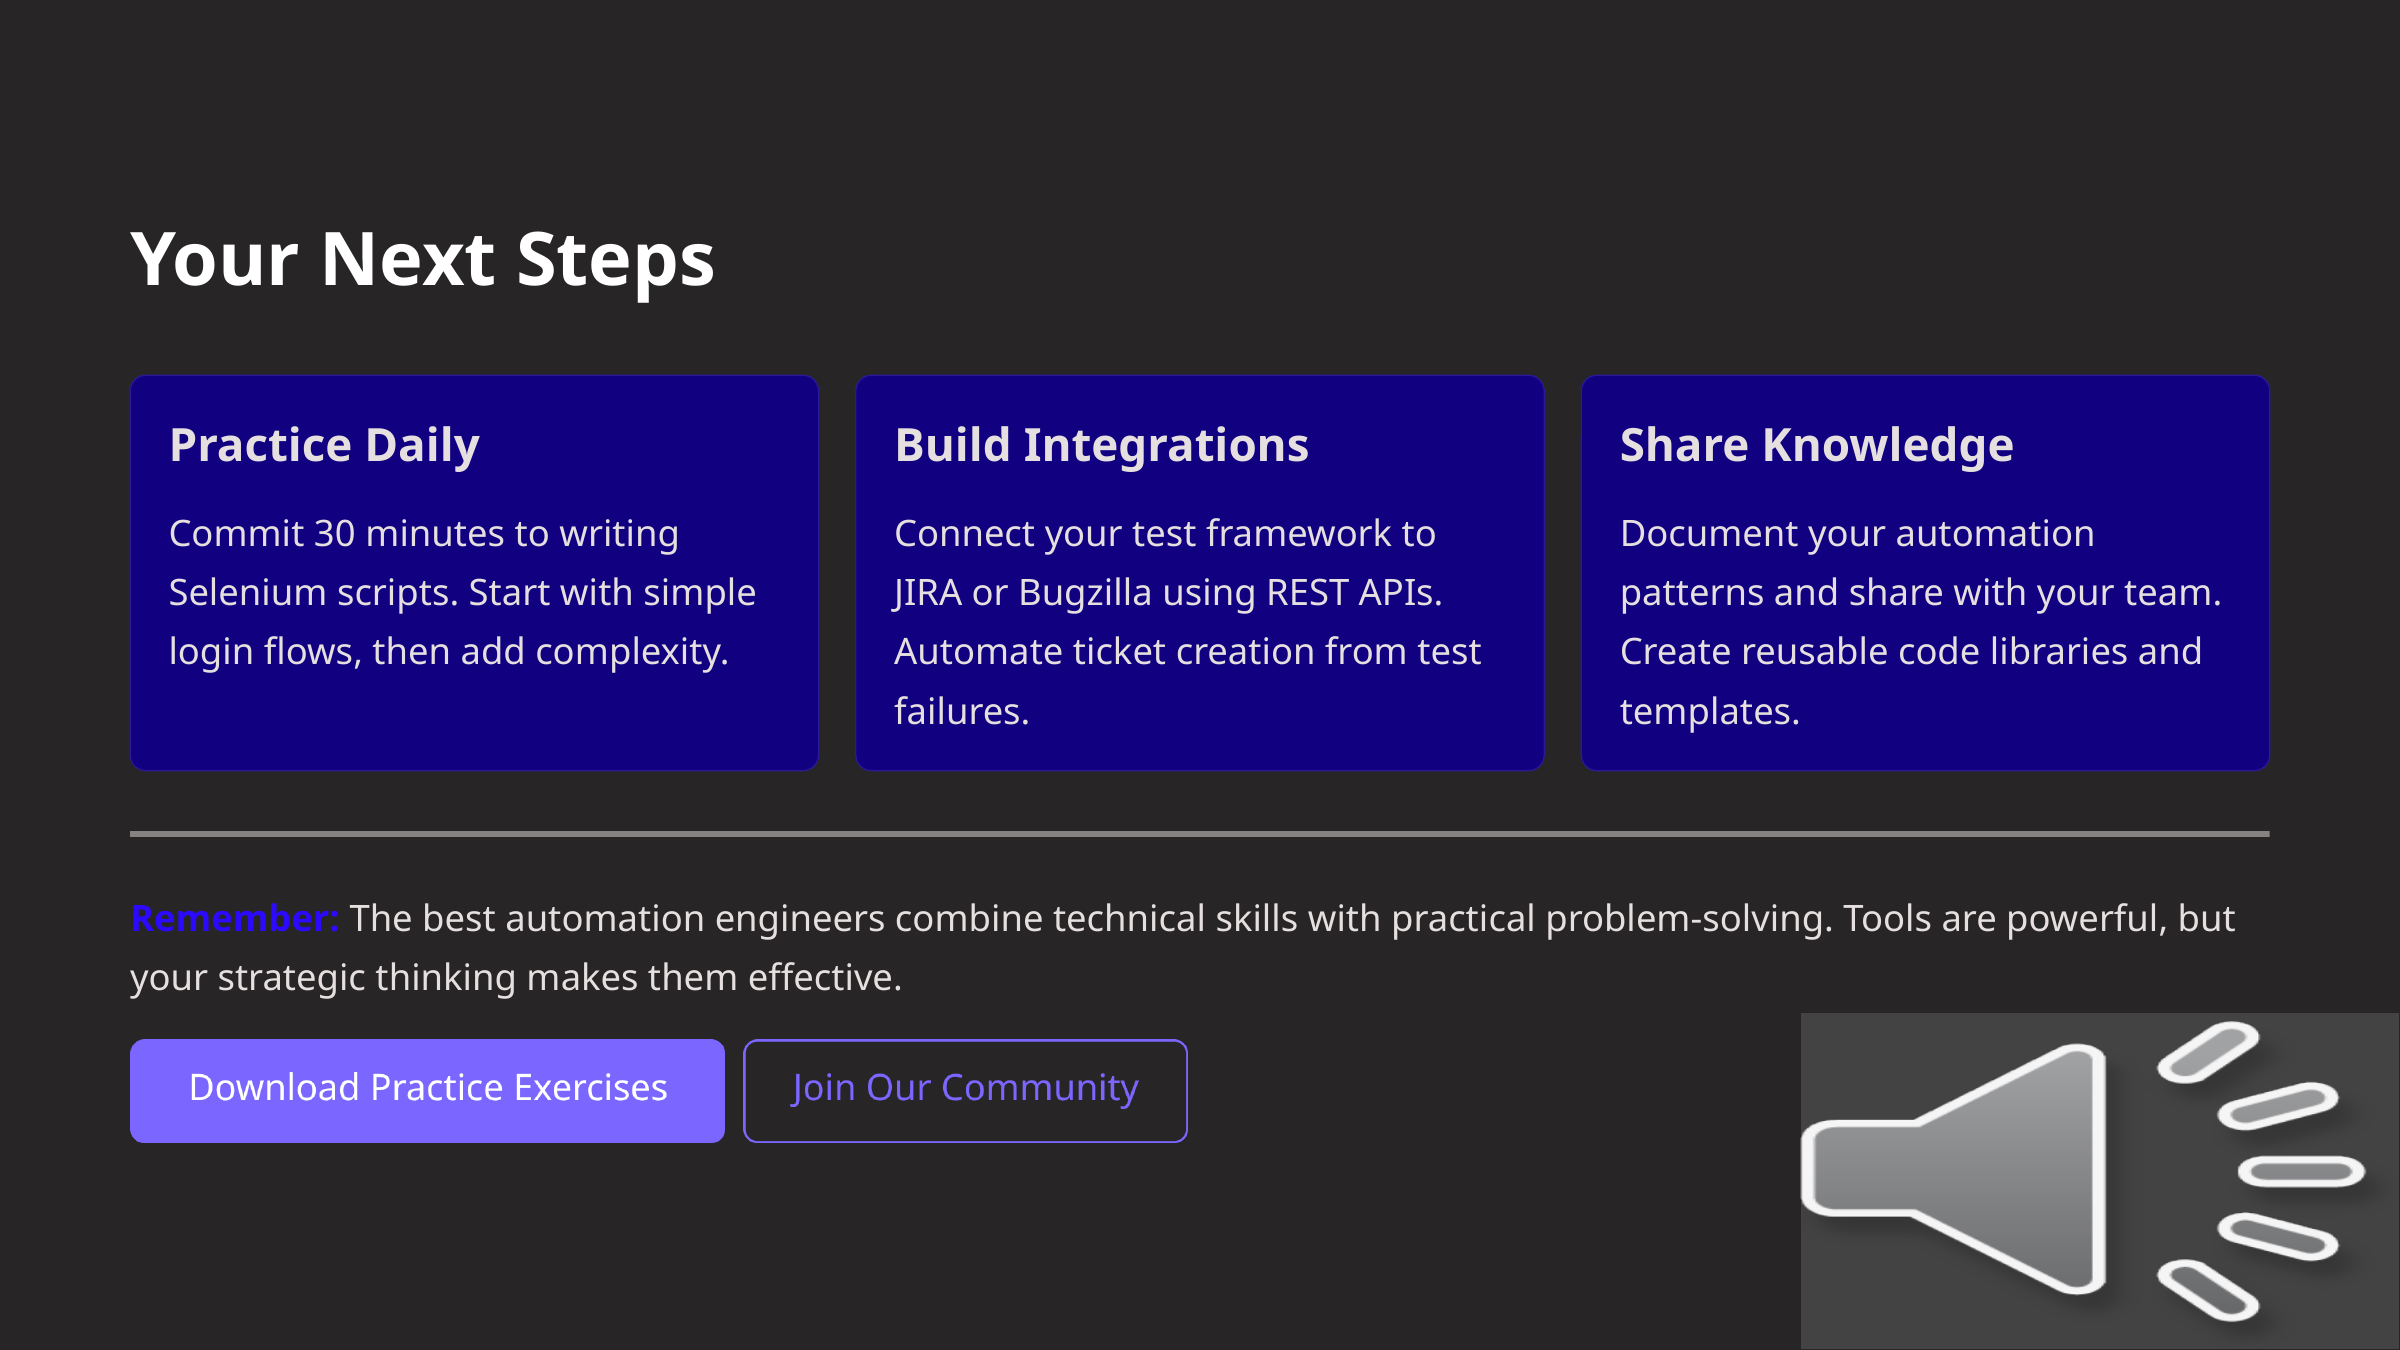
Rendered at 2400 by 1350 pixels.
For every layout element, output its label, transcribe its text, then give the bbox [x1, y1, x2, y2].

text_box Your Next Steps [130, 207, 875, 301]
text_box Commit 30 minutes to writing Selenium scripts. Start with simple login flows, then add complexity. [168, 494, 781, 673]
text_box Share Knowledge [1619, 413, 2085, 472]
picture [1799, 1012, 2400, 1350]
text_box [130, 831, 2270, 837]
picture [130, 1039, 725, 1143]
text_box Connect your test framework to JIRA or Bugzilla using REST APIs. Automate ticket creation from test failures. [894, 494, 1506, 733]
picture [743, 1039, 1188, 1143]
text_box Build Integrations [894, 413, 1360, 472]
text_box Document your automation patterns and share with your team. Create reusable code libraries and templates. [1619, 494, 2232, 733]
text_box [1581, 375, 2270, 771]
text_box [130, 375, 819, 771]
text_box Remember: The best automation engineers combine technical skills with practical problem-solving. Tools are powerful, but your strategic thinking makes them effective. [130, 878, 2270, 998]
text_box [855, 375, 1545, 771]
text_box Practice Daily [168, 413, 634, 472]
